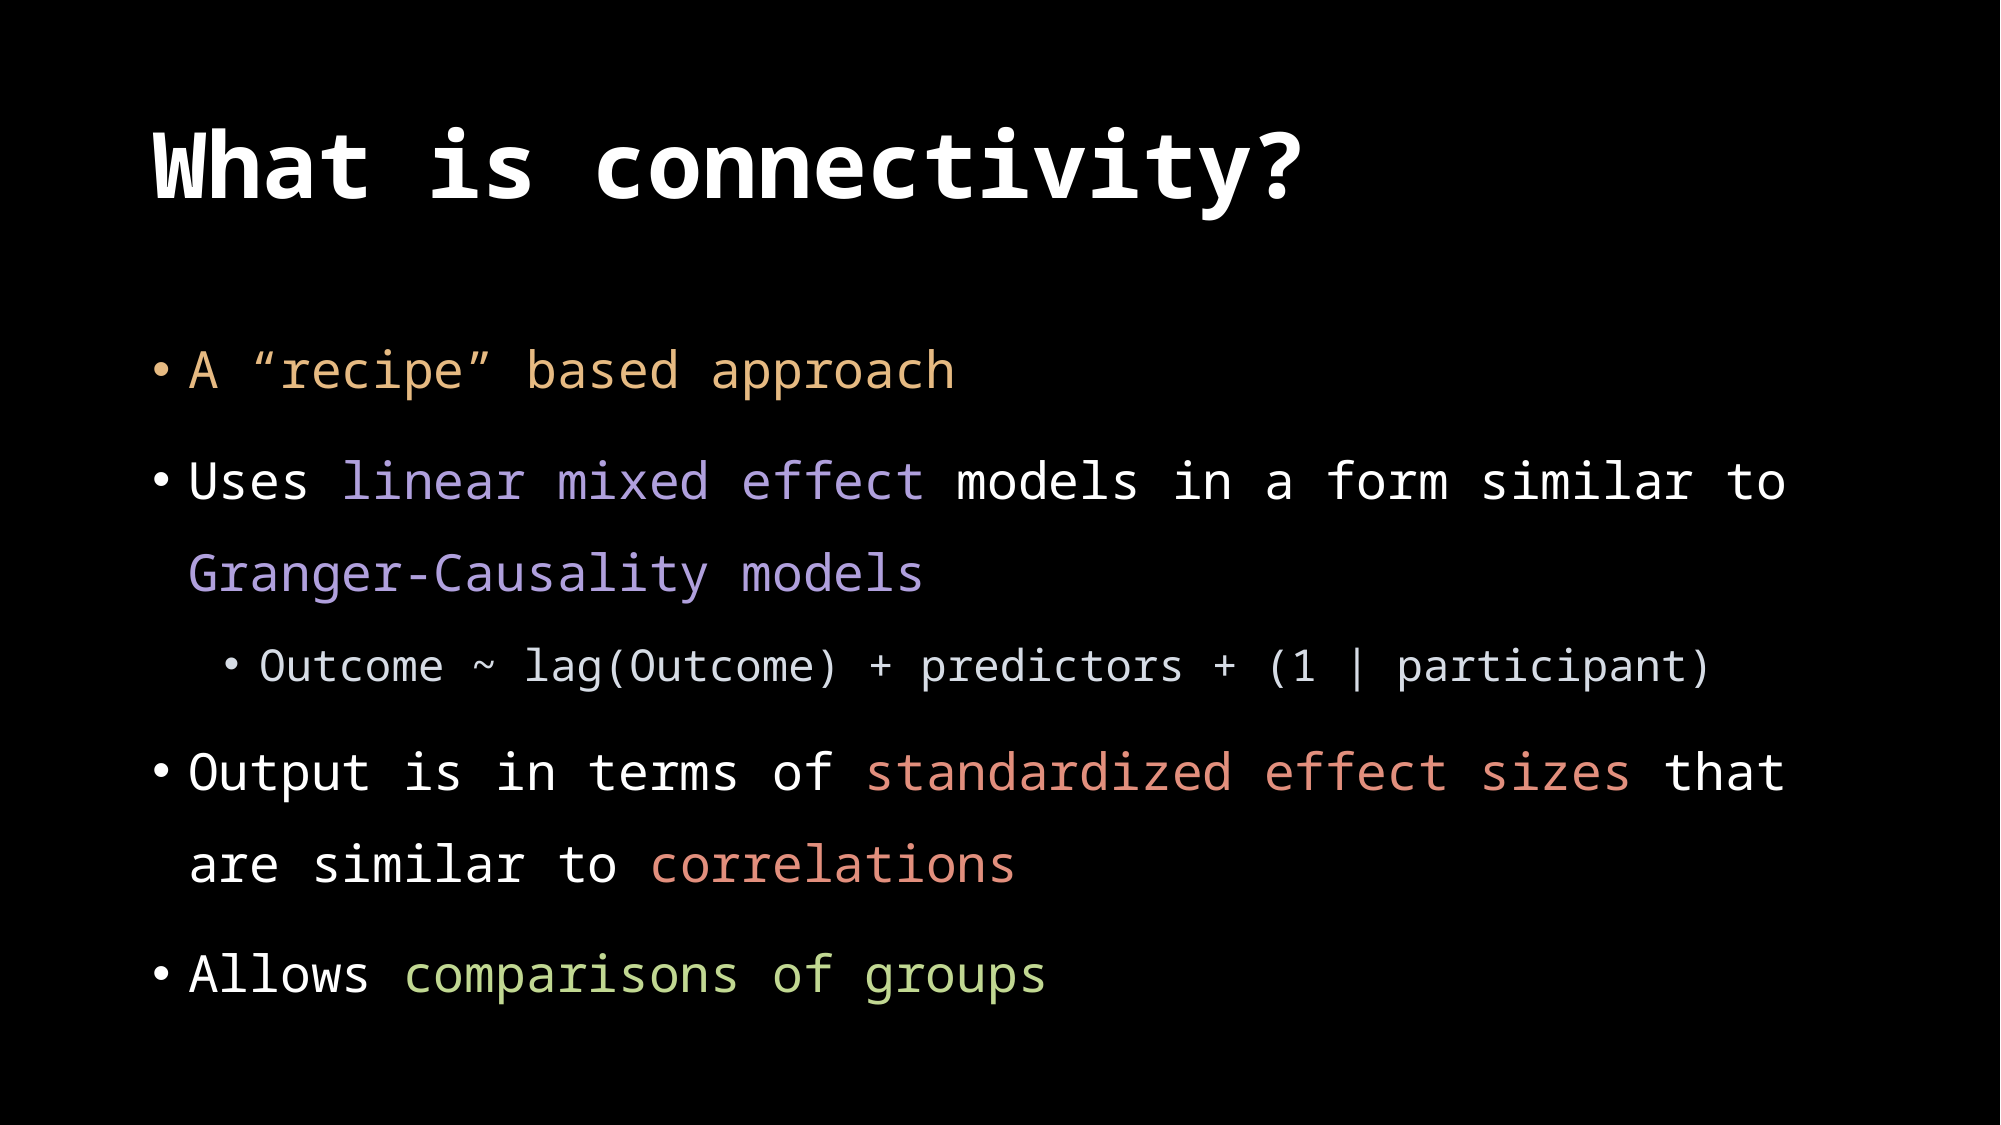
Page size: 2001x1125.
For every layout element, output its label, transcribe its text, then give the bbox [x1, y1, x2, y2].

title What is connectivity? [137, 59, 1863, 278]
list A “recipe” based approach Uses linear mixed effect models in a form similar to Granger-Causality models Outcome ~ lag(Outcome) + predictors + (1 | participant) Output is in terms of standardized effect sizes that are similar to correlations Allows comparisons of groups [137, 299, 1863, 1014]
